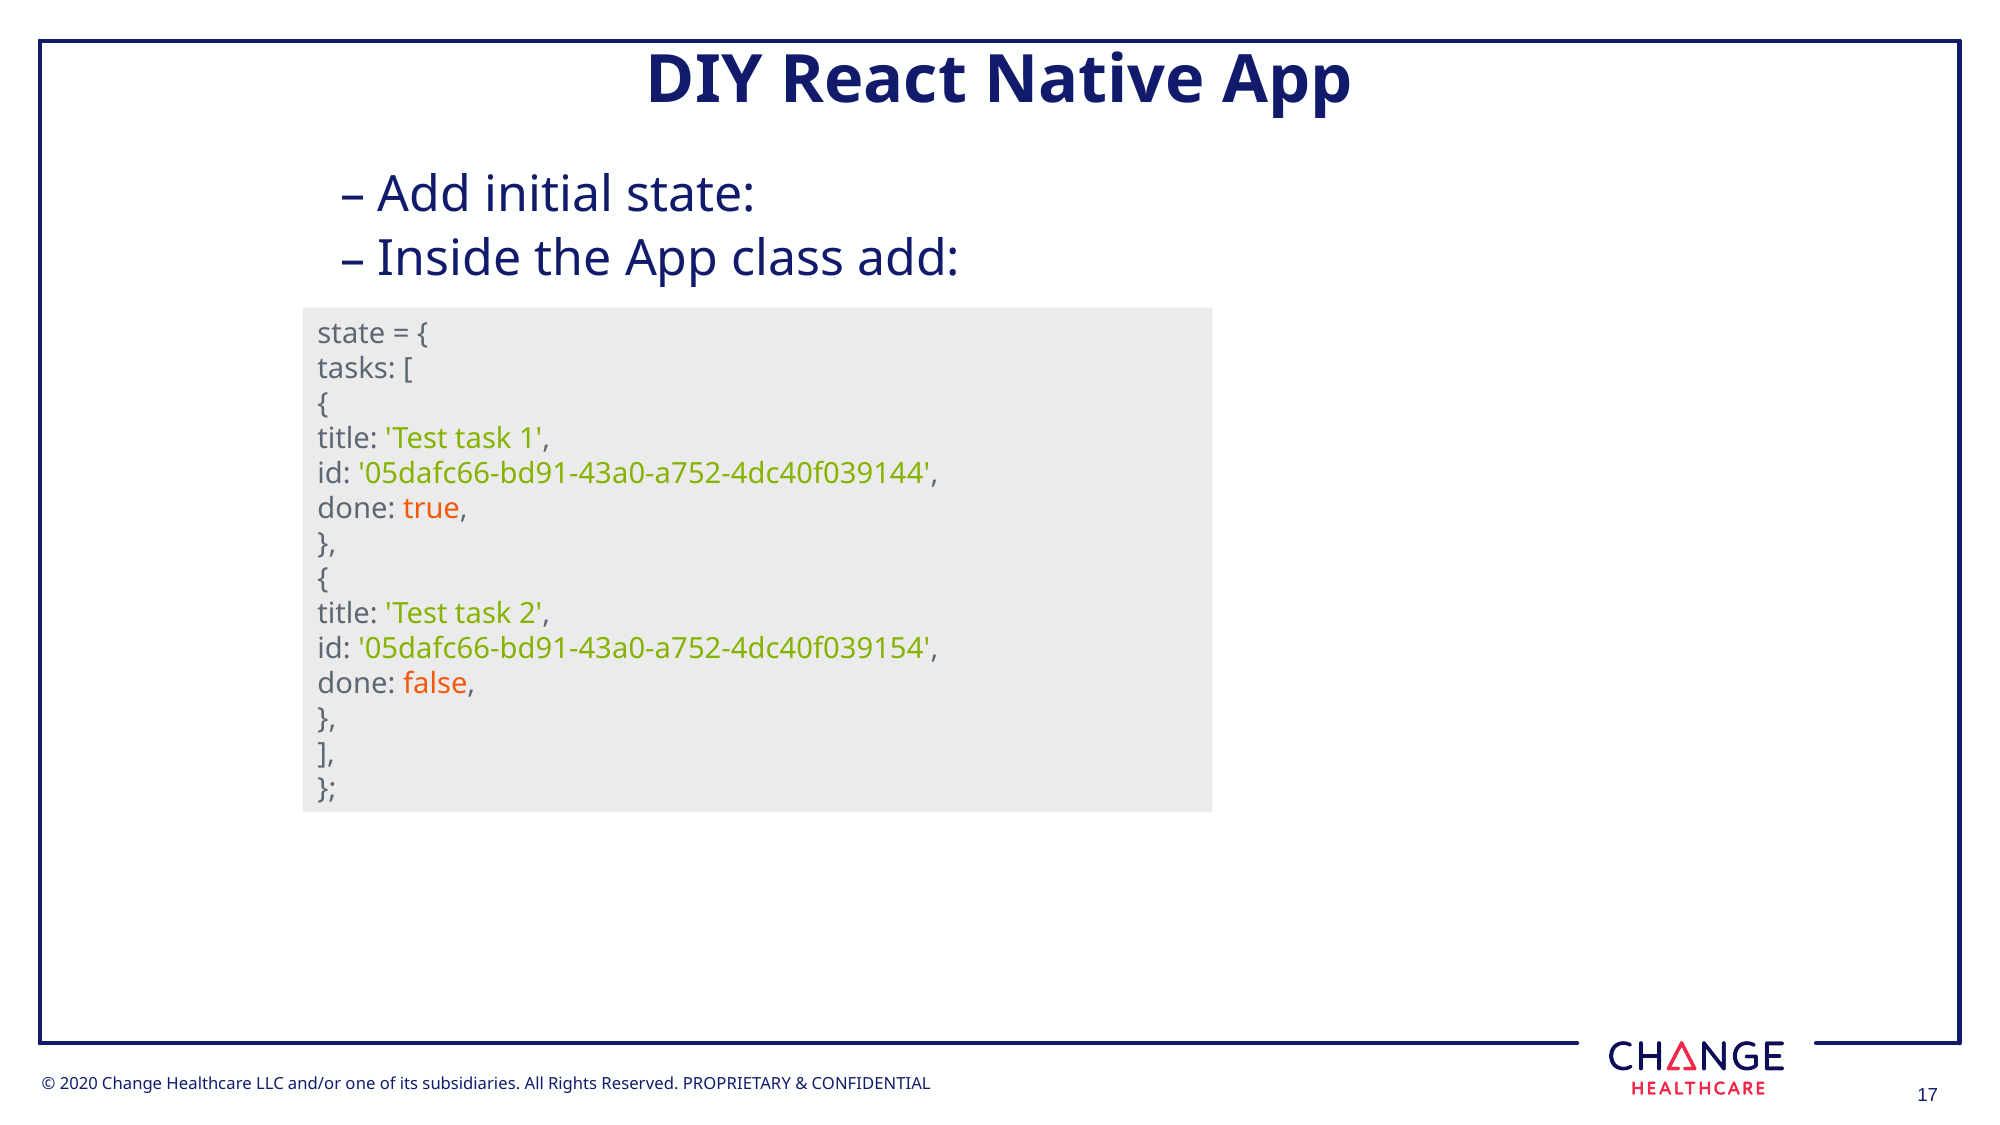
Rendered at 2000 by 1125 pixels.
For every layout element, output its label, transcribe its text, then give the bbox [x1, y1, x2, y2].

title DIY React Native App [7, 23, 1992, 138]
list Add initial state: Inside the App class add: [250, 160, 1749, 965]
text_box state = { tasks: [ { title: 'Test task 1', id: '05dafc66-bd91-43a0-a752-4dc40f039144', done: true, }, { title: 'Test task 2', id: '05dafc66-bd91-43a0-a752-4dc40f039154', done: false, }, ], }; [302, 307, 1213, 812]
picture [1609, 1041, 1784, 1095]
